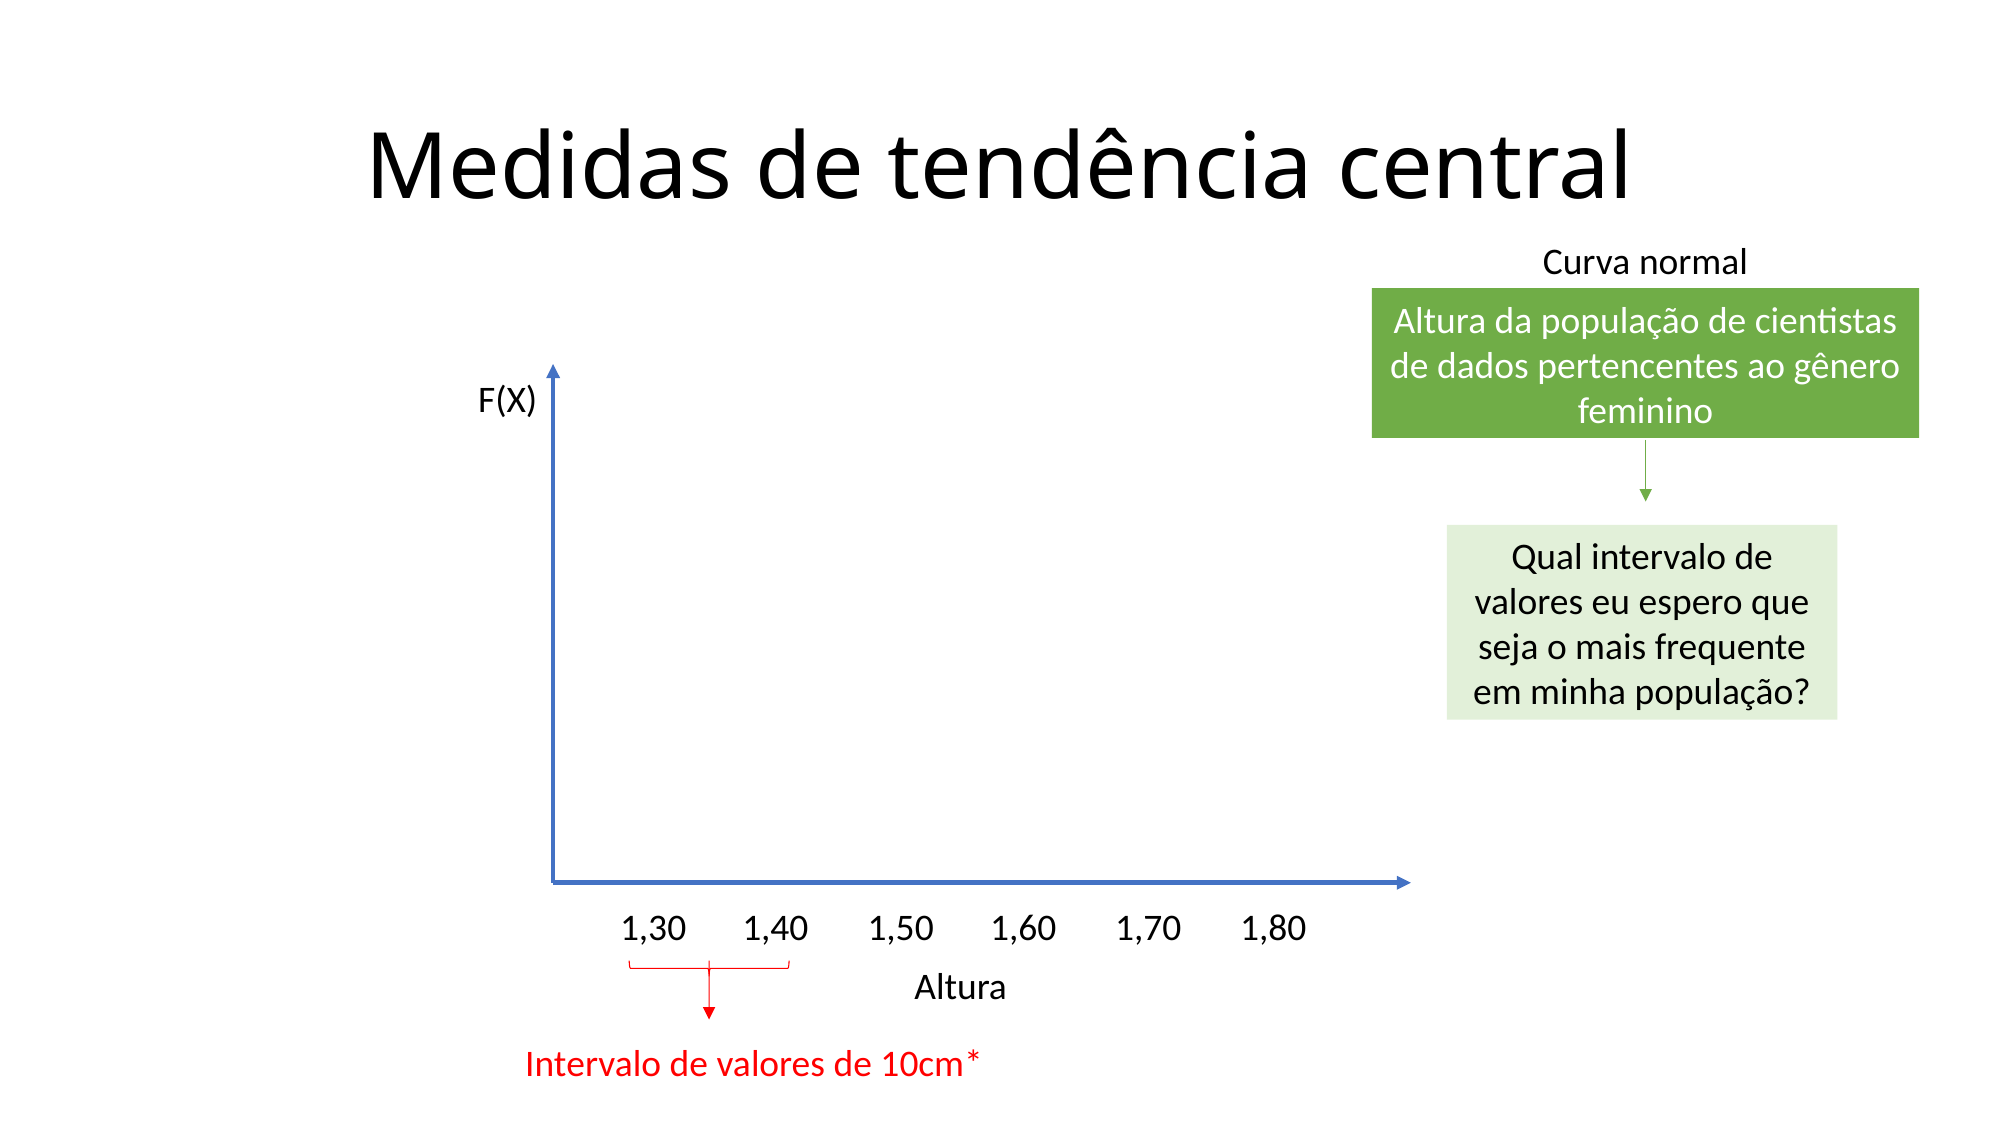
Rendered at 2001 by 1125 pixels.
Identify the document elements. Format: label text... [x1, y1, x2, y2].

text_box Curva normal [1528, 229, 1764, 290]
text_box Intervalo de valores de 10cm* [510, 1031, 999, 1092]
text_box F(X) [463, 367, 553, 428]
text_box 1,30 [605, 895, 702, 955]
text_box 1,50 [852, 895, 949, 955]
text_box Altura da população de cientistas de dados pertencentes ao gênero feminino [1371, 288, 1920, 438]
text_box 1,80 [1225, 895, 1322, 955]
text_box [710, 960, 790, 972]
text_box 1,70 [1100, 895, 1197, 955]
text_box [628, 960, 708, 970]
text_box Altura [899, 954, 1023, 1014]
text_box 1,40 [727, 895, 824, 955]
title Medidas de tendência central [137, 59, 1863, 278]
text_box 1,60 [975, 895, 1072, 955]
text_box Qual intervalo de valores eu espero que seja o mais frequente em minha população? [1446, 524, 1838, 720]
